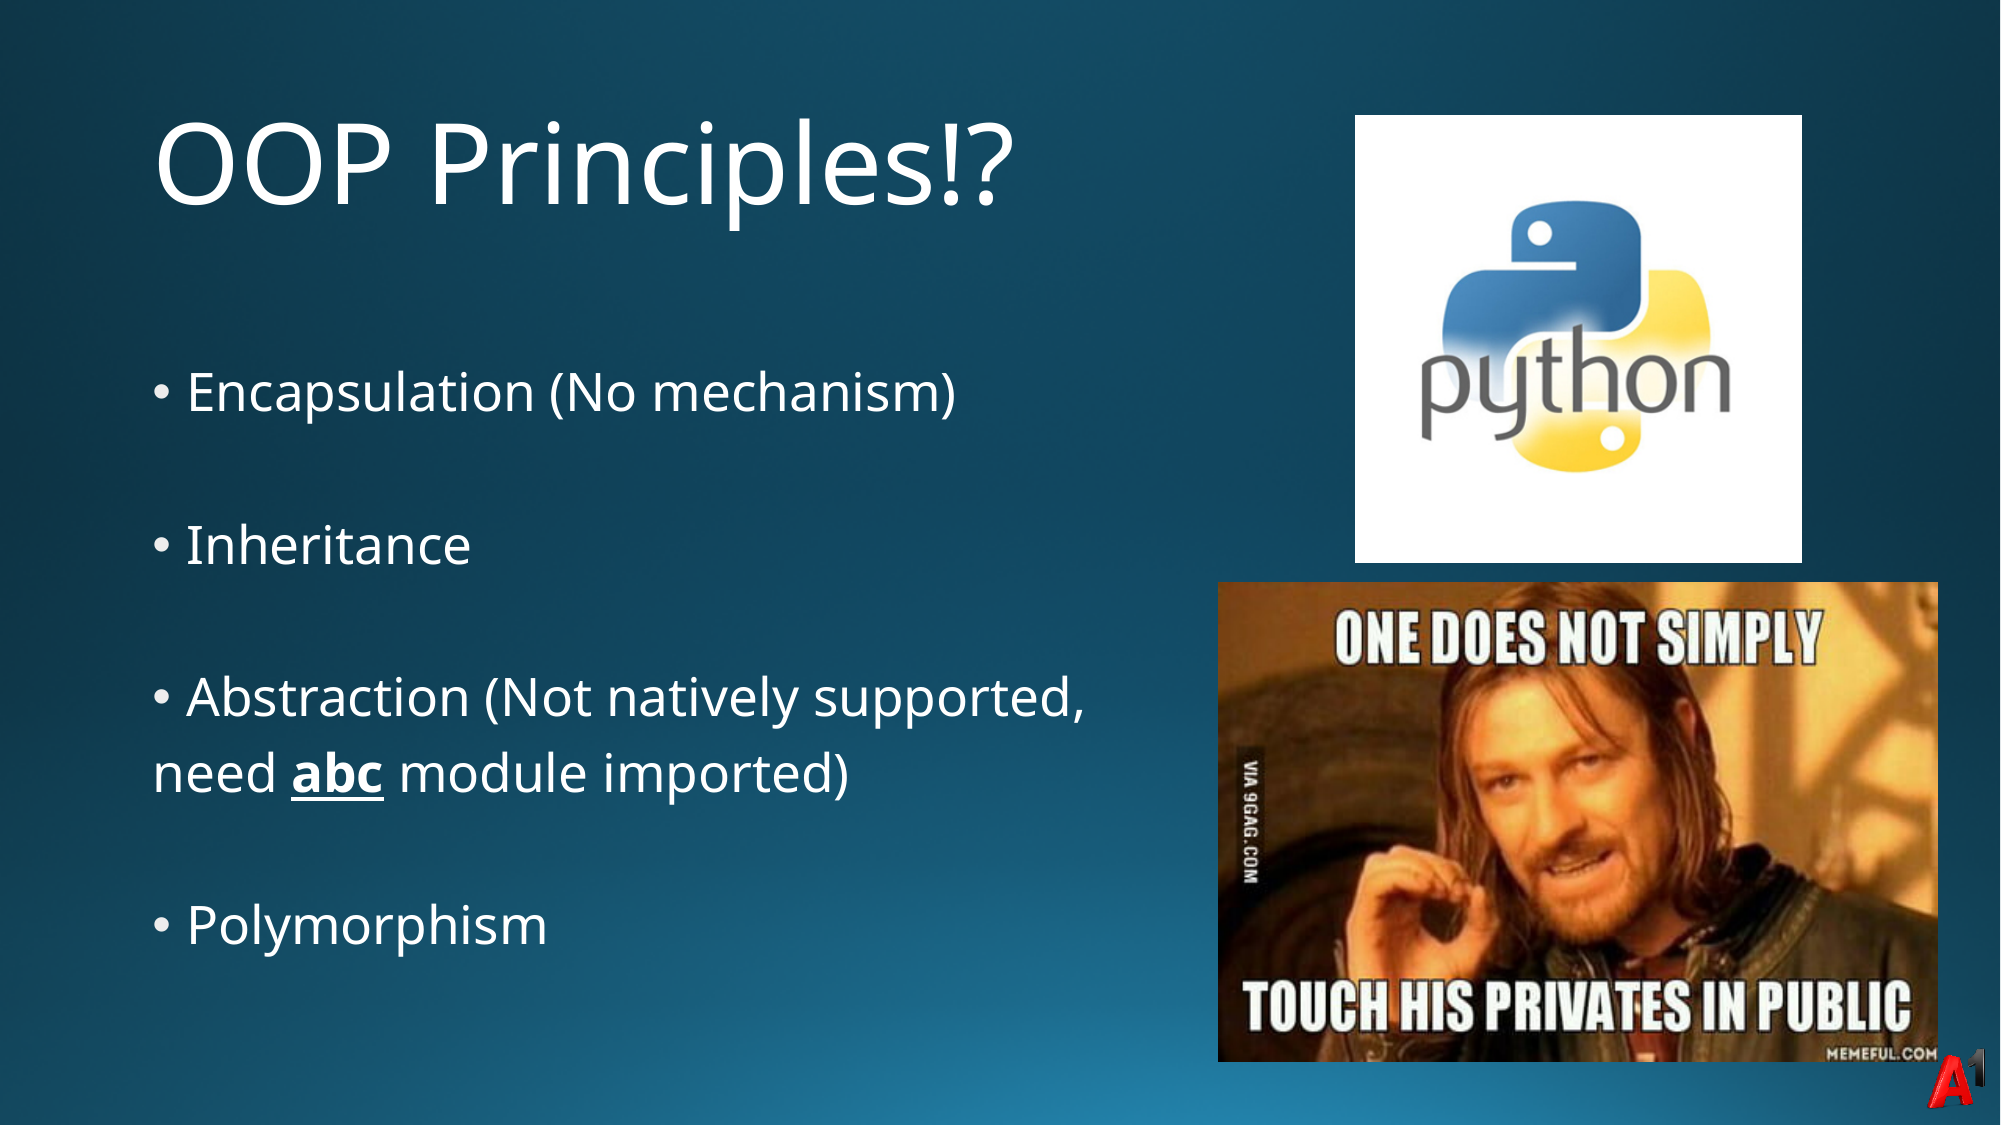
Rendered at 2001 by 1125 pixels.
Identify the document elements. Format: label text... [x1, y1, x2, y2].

list Encapsulation (No mechanism) Inheritance Abstraction (Not natively supported, need abc module imported) Polymorphism [137, 358, 1110, 1014]
picture [0, 0, 2001, 1125]
title OOP Principles!? [137, 59, 1110, 278]
